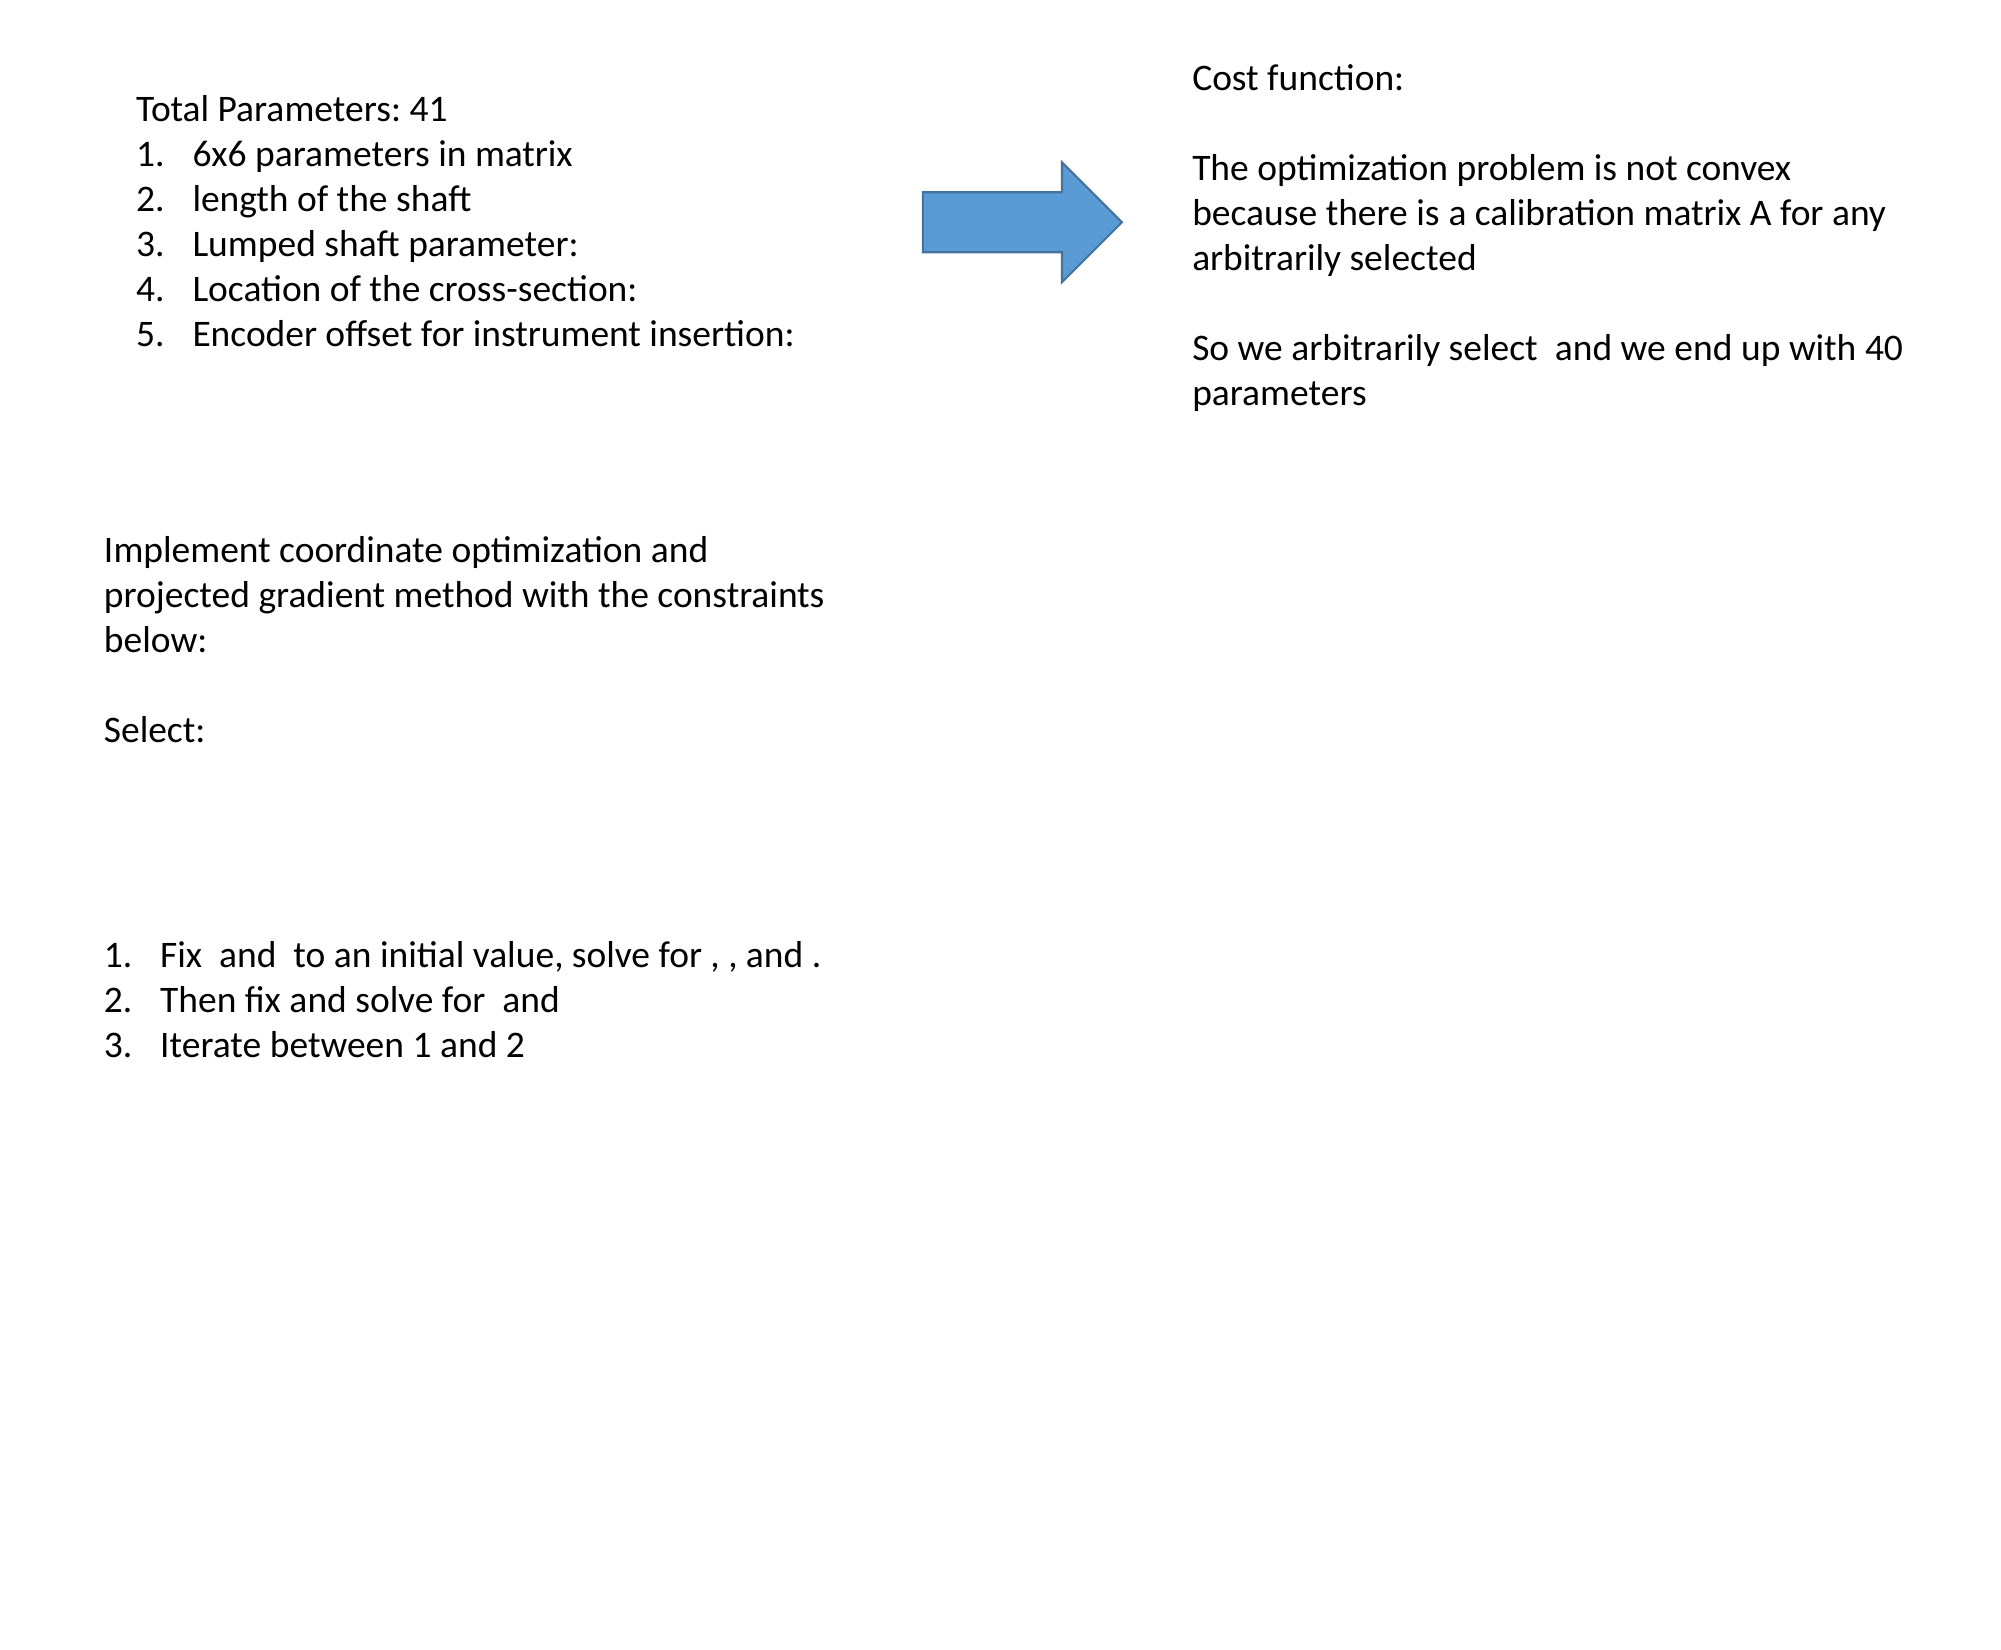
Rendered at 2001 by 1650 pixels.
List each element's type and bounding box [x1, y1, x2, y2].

text_box [921, 159, 1124, 285]
